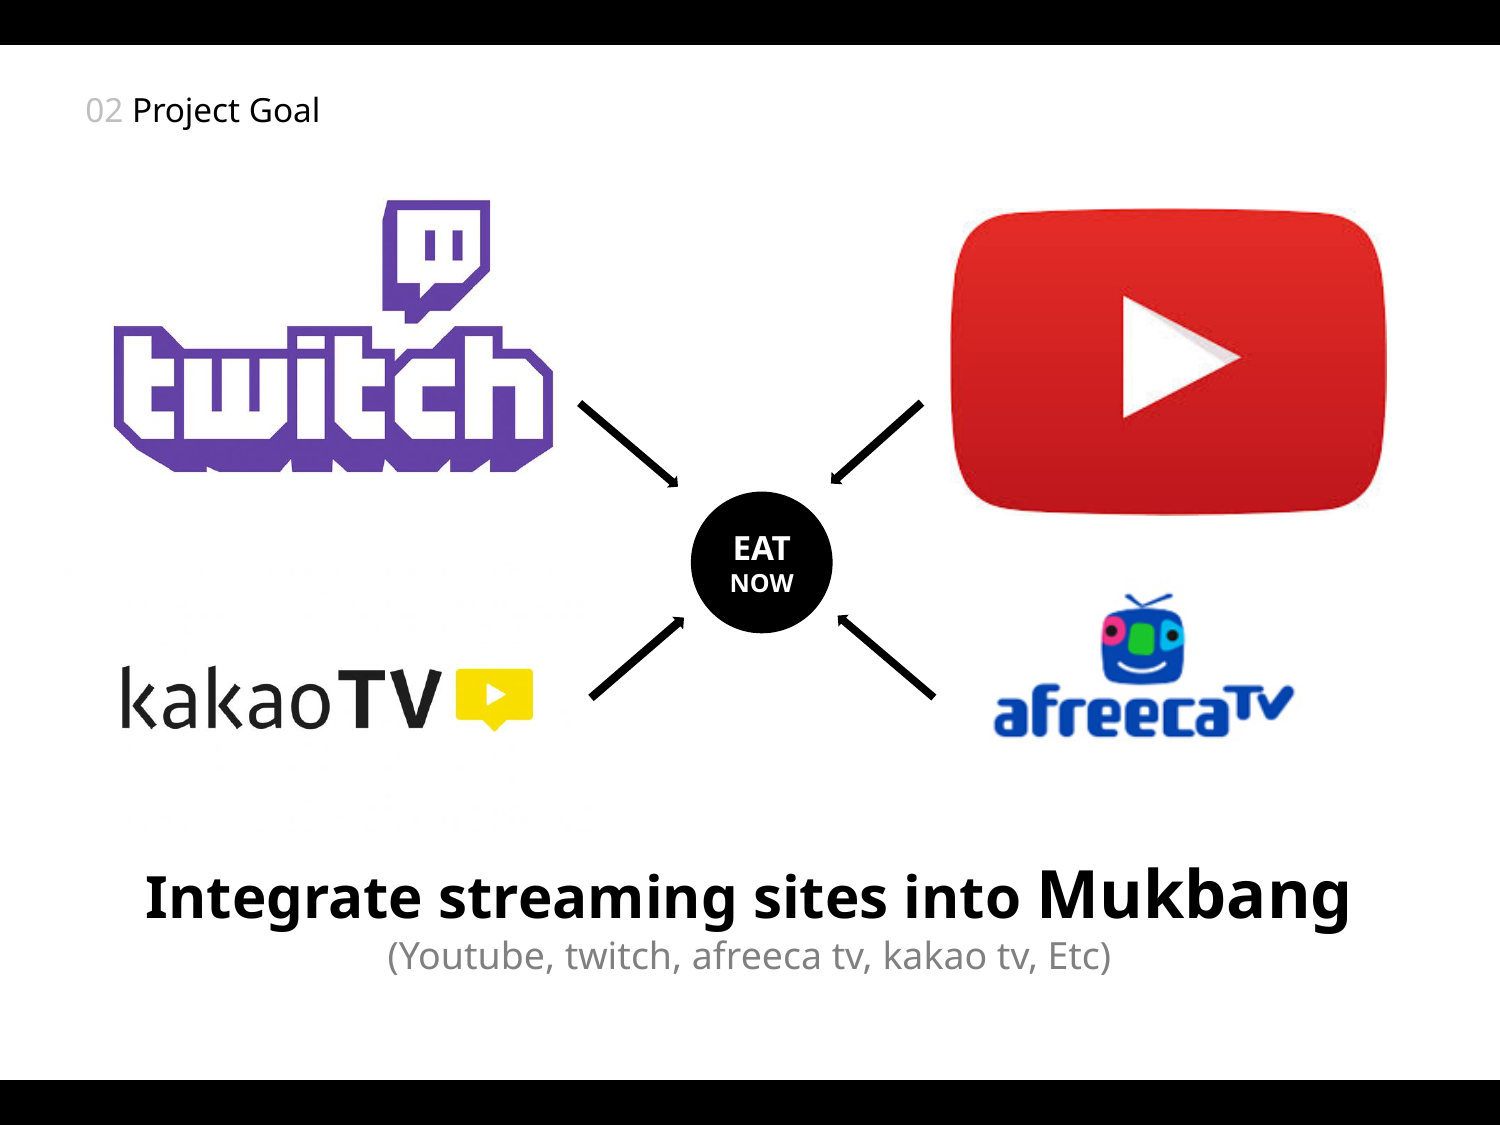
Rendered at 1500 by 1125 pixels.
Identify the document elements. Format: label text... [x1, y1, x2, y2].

text_box [608, 419, 681, 490]
picture [903, 207, 1389, 862]
text_box [0, 1080, 1500, 1125]
text_box [835, 612, 898, 675]
text_box 02 Project Goal [70, 81, 336, 137]
text_box EAT NOW [688, 489, 835, 636]
text_box [828, 397, 927, 487]
title Integrate streaming sites into Mukbang (Youtube, twitch, afreeca tv, kakao tv, Etc) [112, 793, 1388, 1035]
picture [52, 562, 591, 832]
text_box [595, 614, 687, 703]
text_box [0, 0, 1500, 45]
picture [64, 160, 603, 520]
